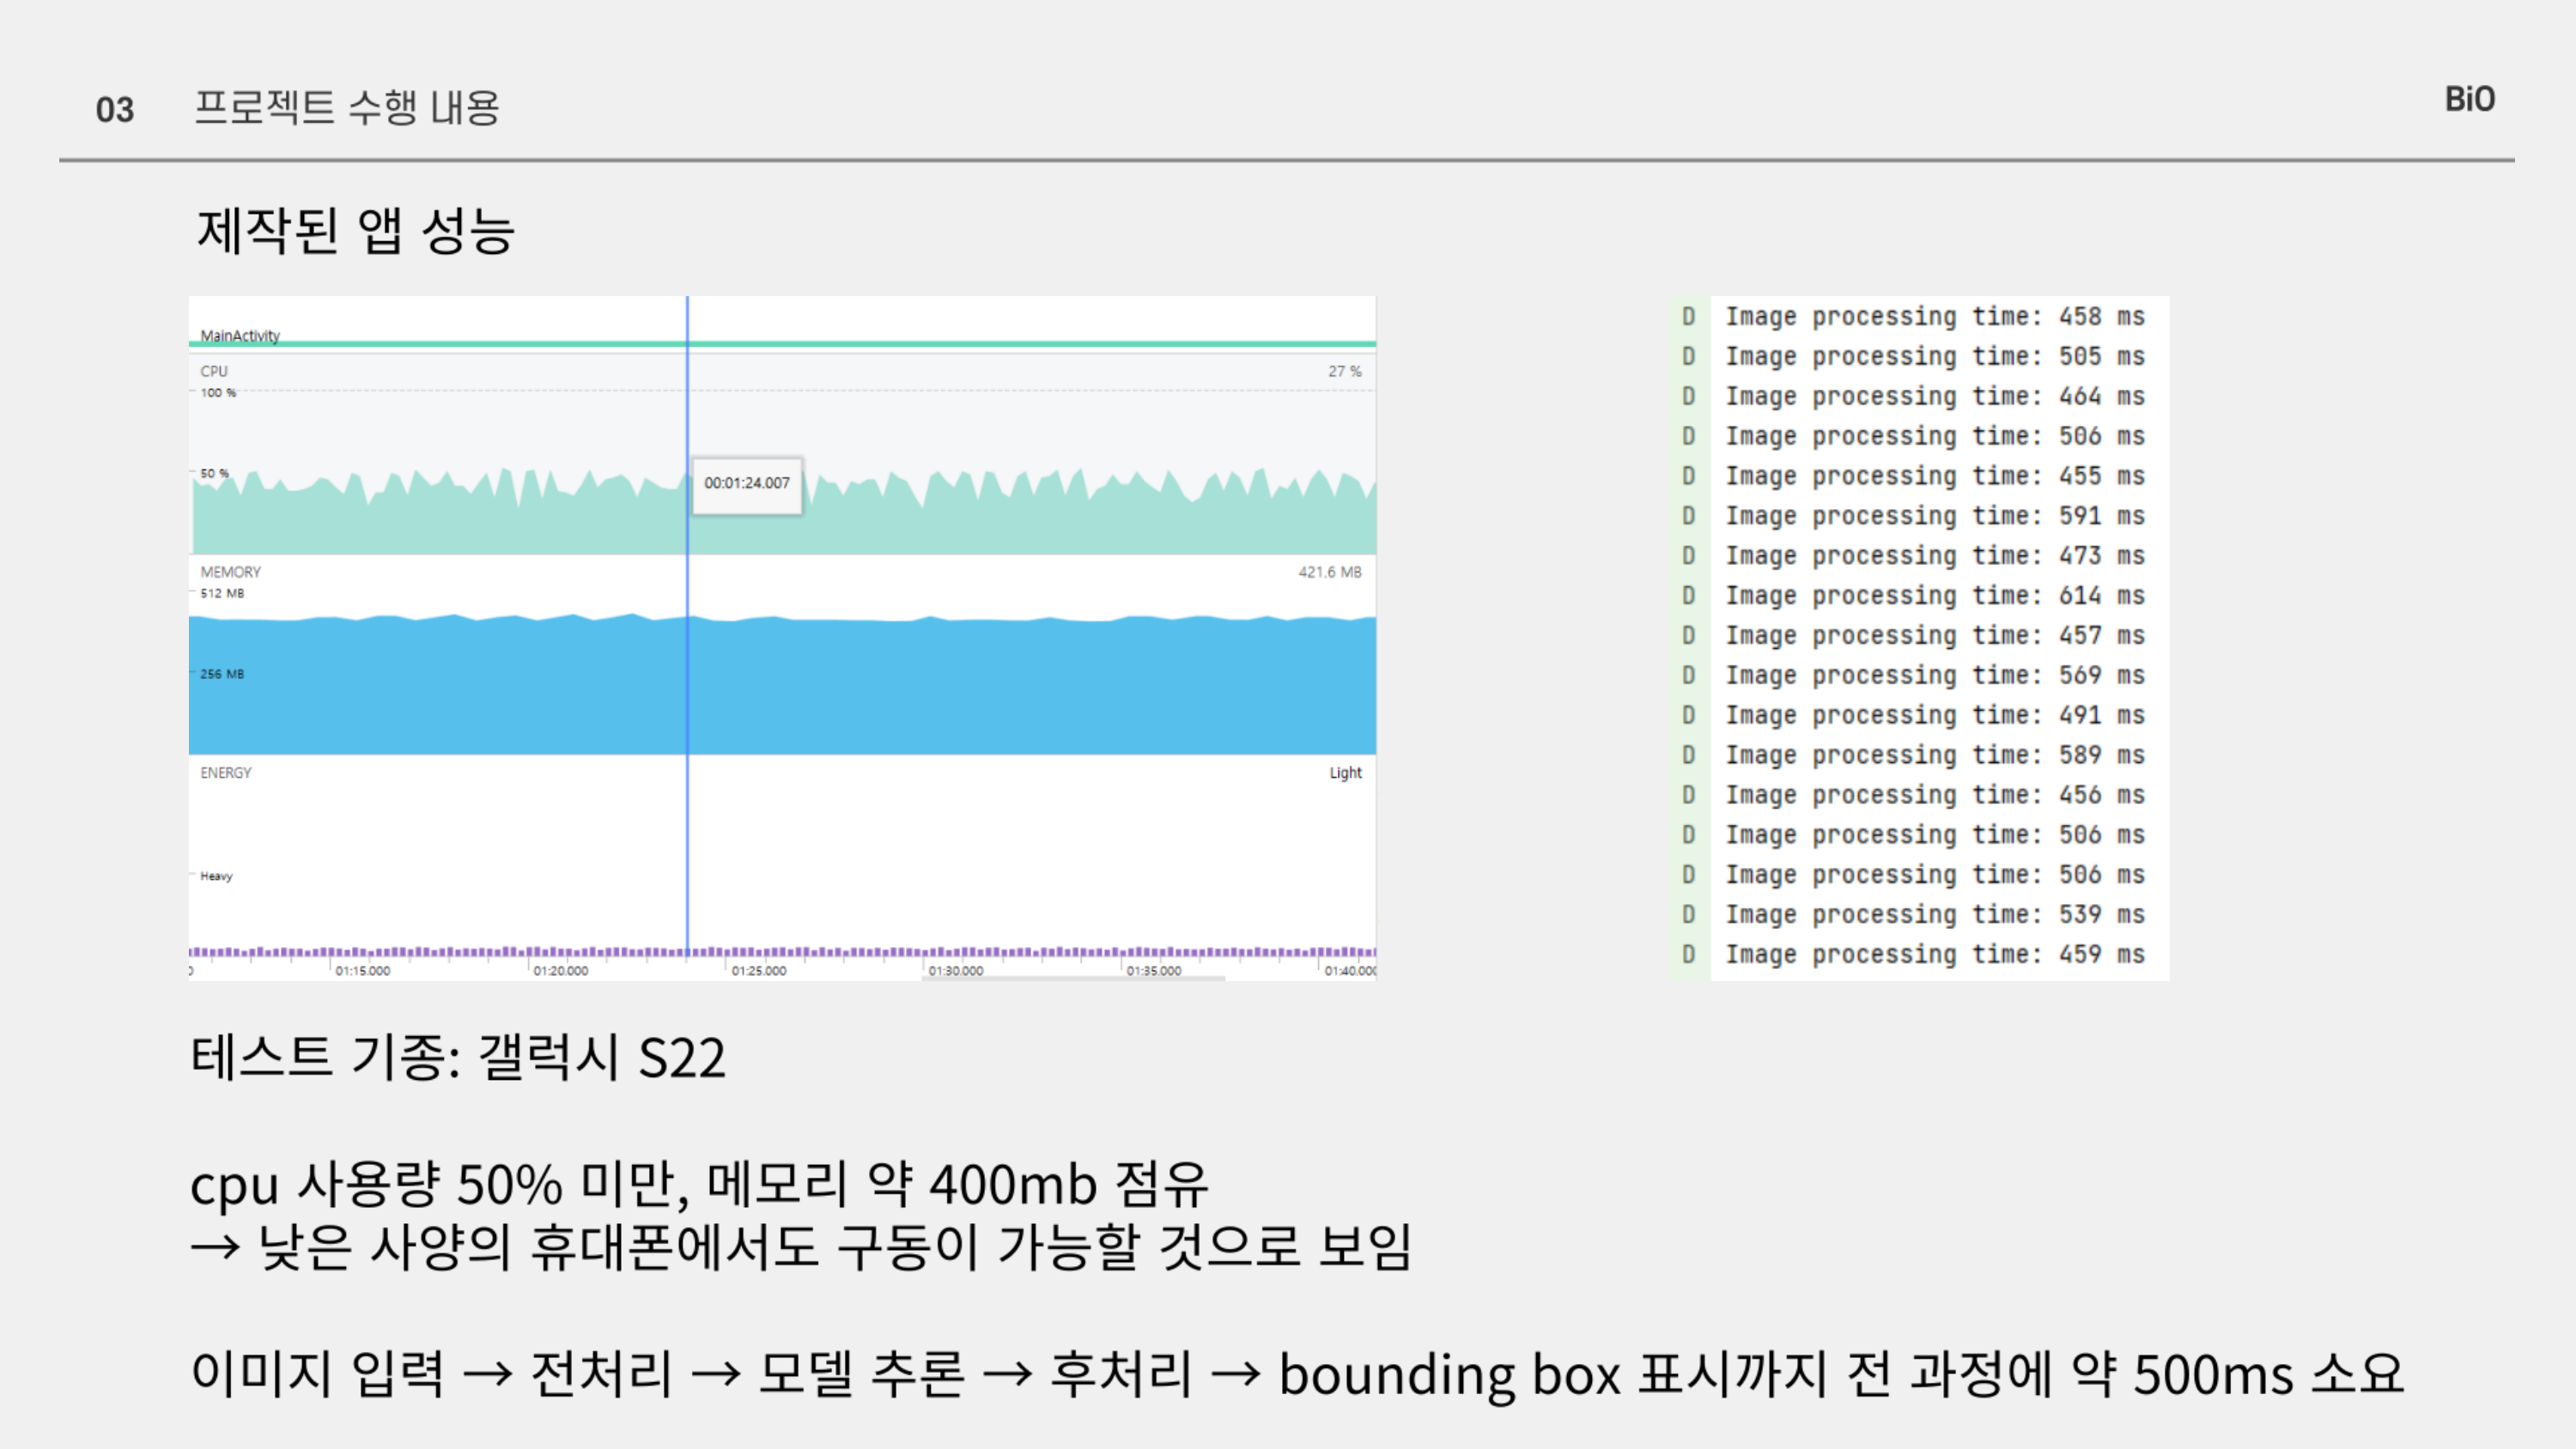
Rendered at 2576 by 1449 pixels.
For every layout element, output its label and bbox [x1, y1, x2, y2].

picture [179, 63, 544, 153]
text_box [59, 153, 2515, 168]
picture [2421, 63, 2533, 145]
picture [85, 63, 167, 153]
picture [179, 174, 568, 320]
picture [173, 1003, 2456, 1449]
text_box [189, 296, 1381, 981]
text_box [1668, 296, 2170, 981]
